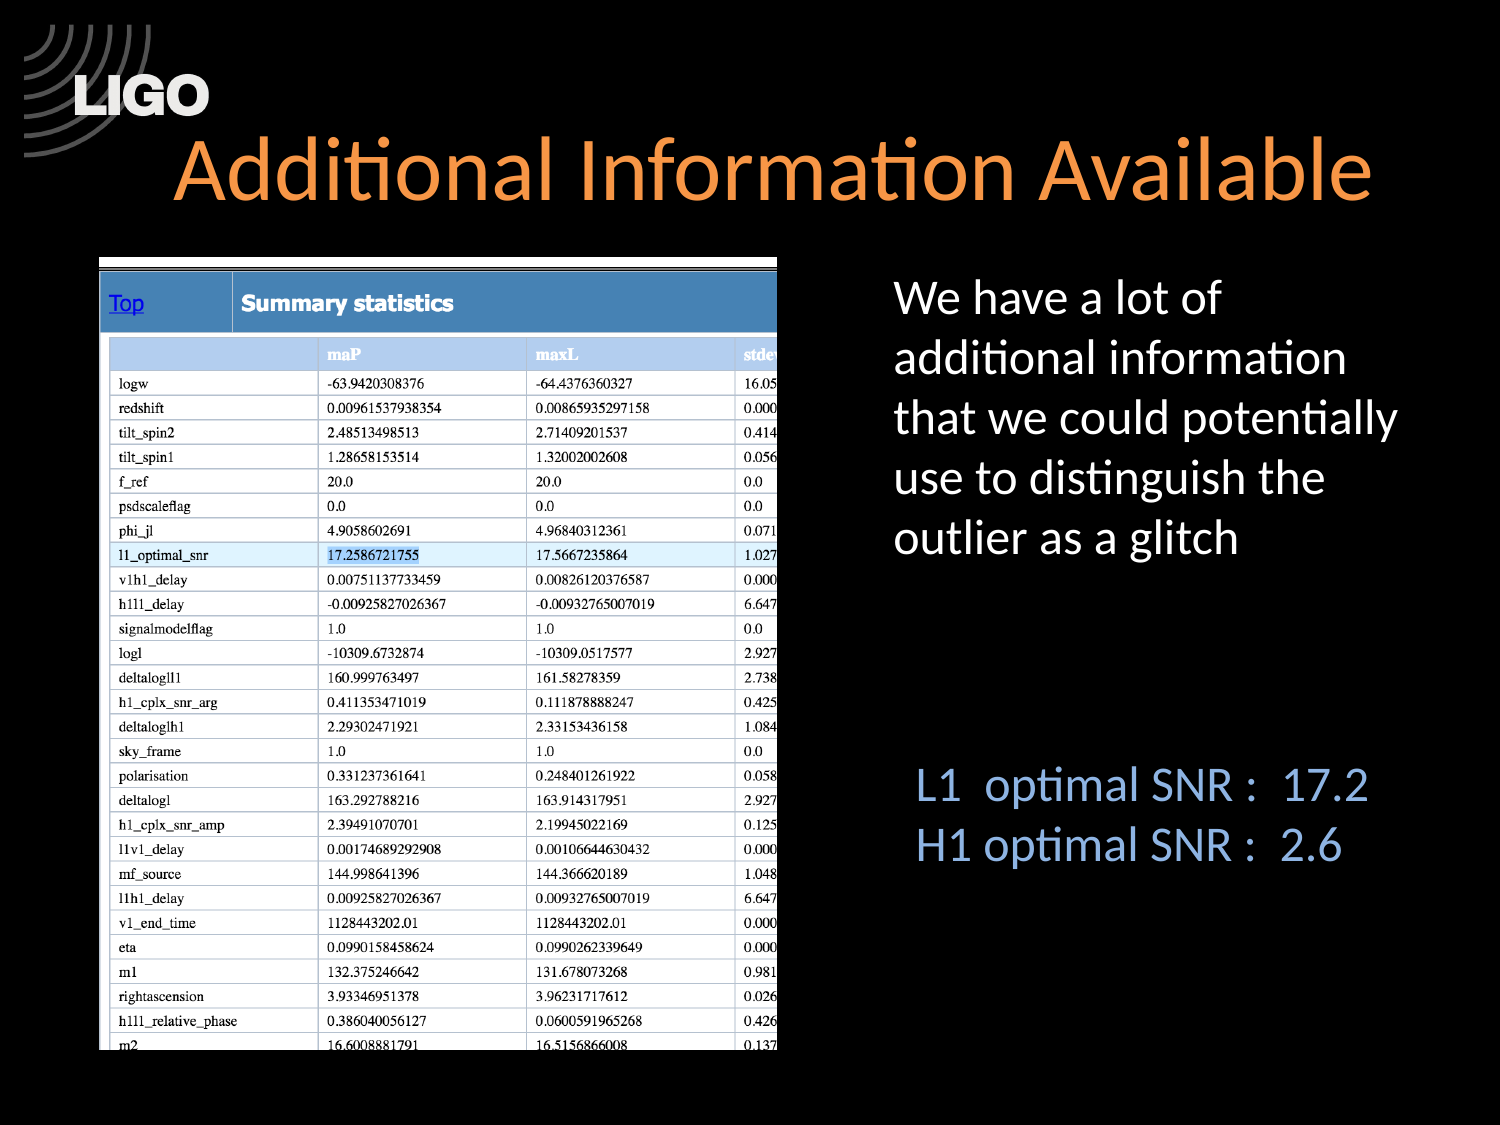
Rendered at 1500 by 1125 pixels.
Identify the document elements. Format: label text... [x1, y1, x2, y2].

text_box L1 optimal SNR : 17.2 H1 optimal SNR : 2.6 [900, 743, 1385, 879]
picture [99, 257, 777, 1050]
picture [24, 24, 211, 159]
text_box Additional Information Available [99, 70, 1450, 258]
text_box We have a lot of additional information that we could potentially use to distinguish the outlier as a glitch [878, 257, 1450, 573]
